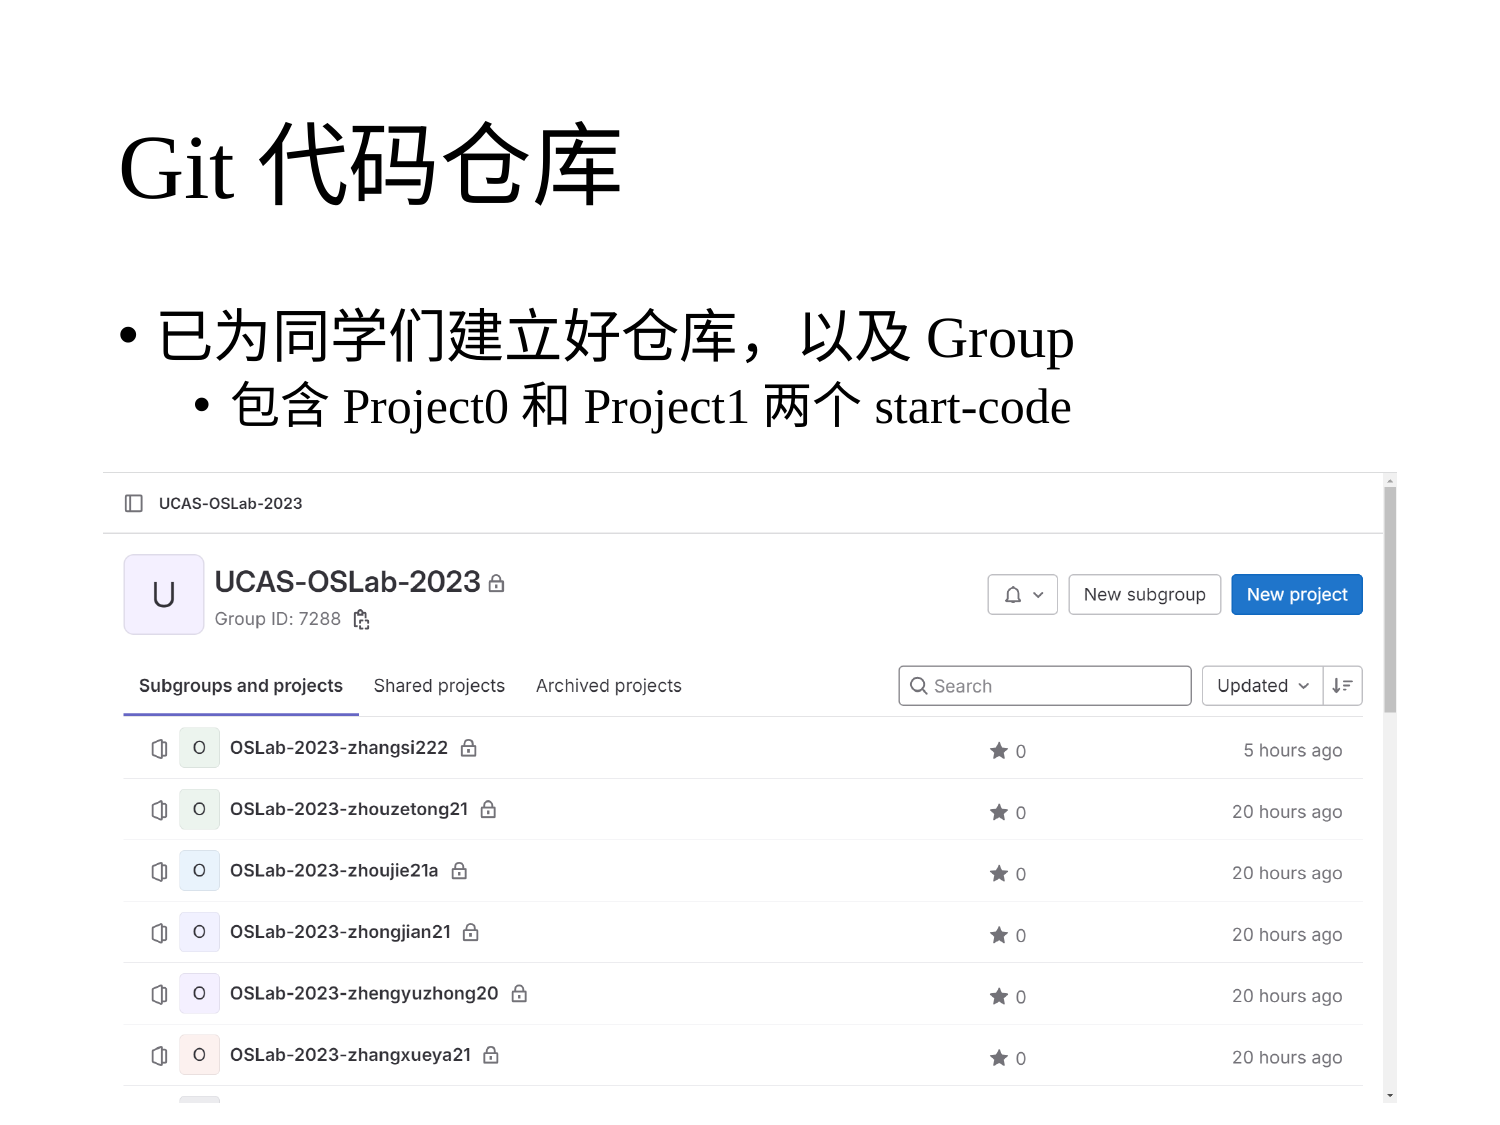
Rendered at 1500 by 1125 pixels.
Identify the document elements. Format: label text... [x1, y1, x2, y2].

list 已为同学们建立好仓库，以及Group 包含Project0和Project1两个start-code [103, 299, 1397, 472]
picture [103, 472, 1397, 1103]
title Git代码仓库 [103, 59, 1397, 278]
